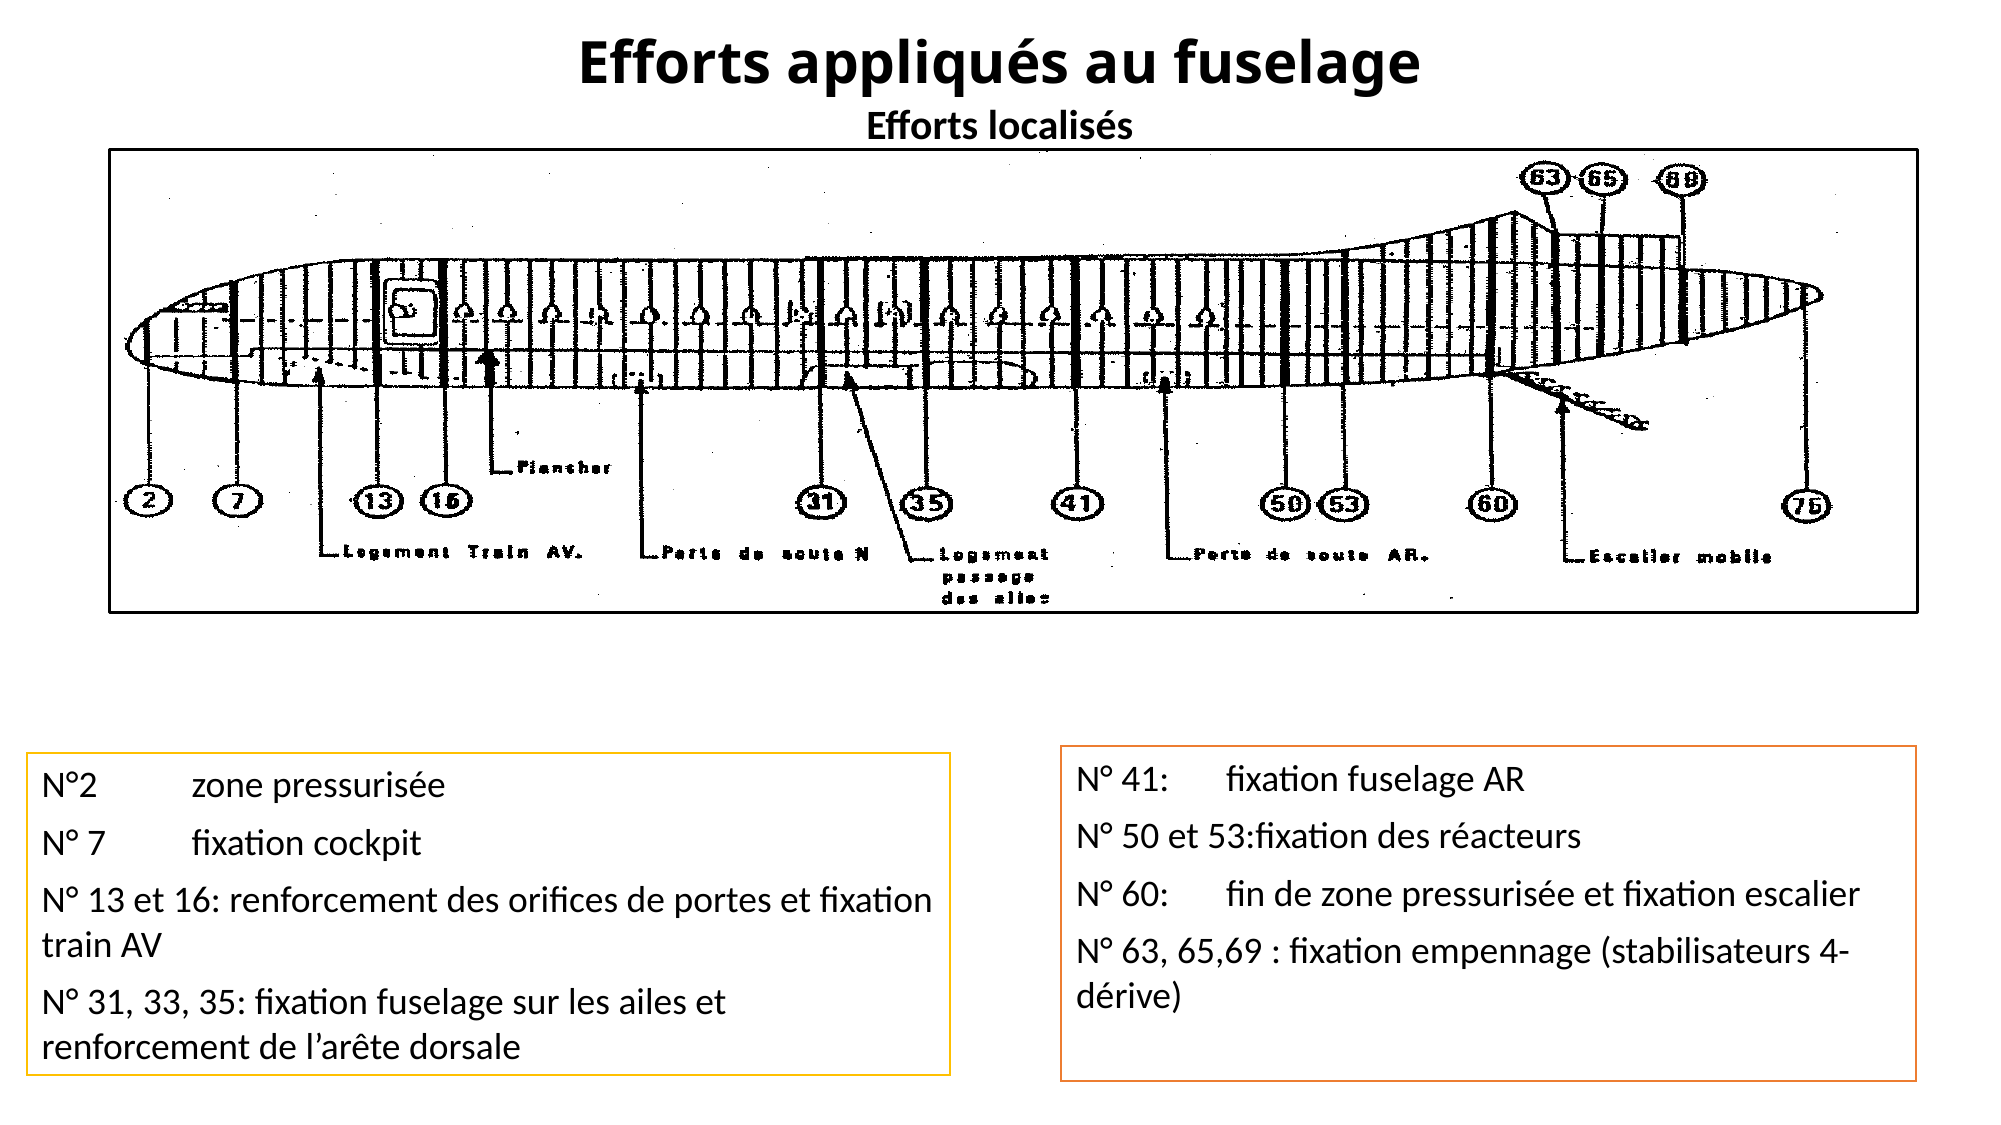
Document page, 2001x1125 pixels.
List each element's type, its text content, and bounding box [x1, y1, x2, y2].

text_box N° 41: fixation fuselage AR N° 50 et 53:fixation des réacteurs N° 60: fin de zone pressurisée et fixation escalier N° 63, 65,69 : fixation empennage (stabilisateurs 4- dérive) [1060, 745, 1917, 1082]
text_box N°2 zone pressurisée N° 7 fixation cockpit N° 13 et 16: renforcement des orifices de portes et fixation train AV N° 31, 33, 35: fixation fuselage sur les ailes et renforcement de l’arête dorsale [26, 752, 951, 1076]
text_box Efforts appliqués au fuselage [482, 13, 1517, 123]
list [111, 150, 1916, 612]
text_box Efforts localisés [851, 90, 1149, 150]
